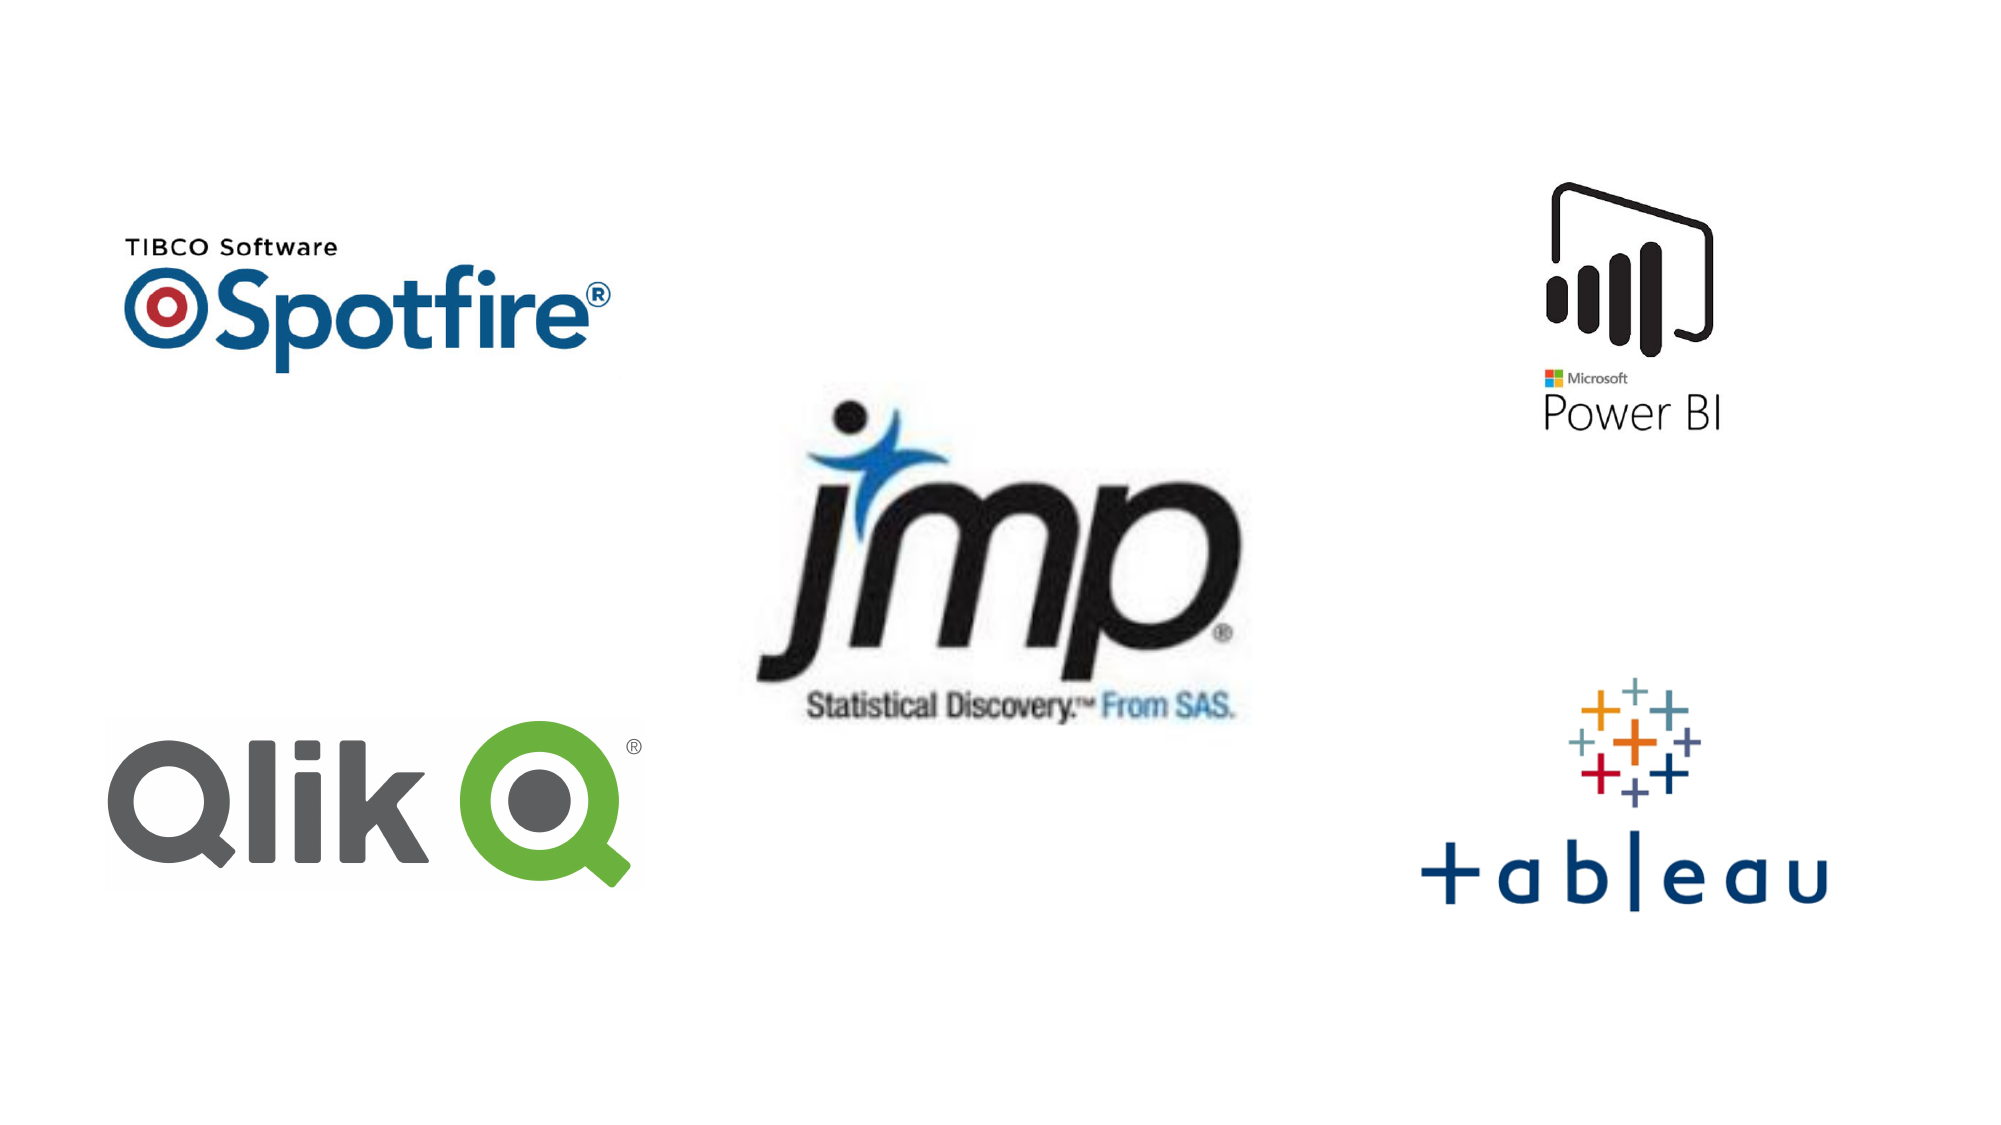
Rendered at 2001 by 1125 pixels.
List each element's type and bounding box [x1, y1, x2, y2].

picture [696, 255, 1311, 870]
picture [105, 202, 644, 440]
picture [1411, 588, 1846, 1023]
picture [1413, 105, 1844, 537]
picture [105, 718, 644, 890]
